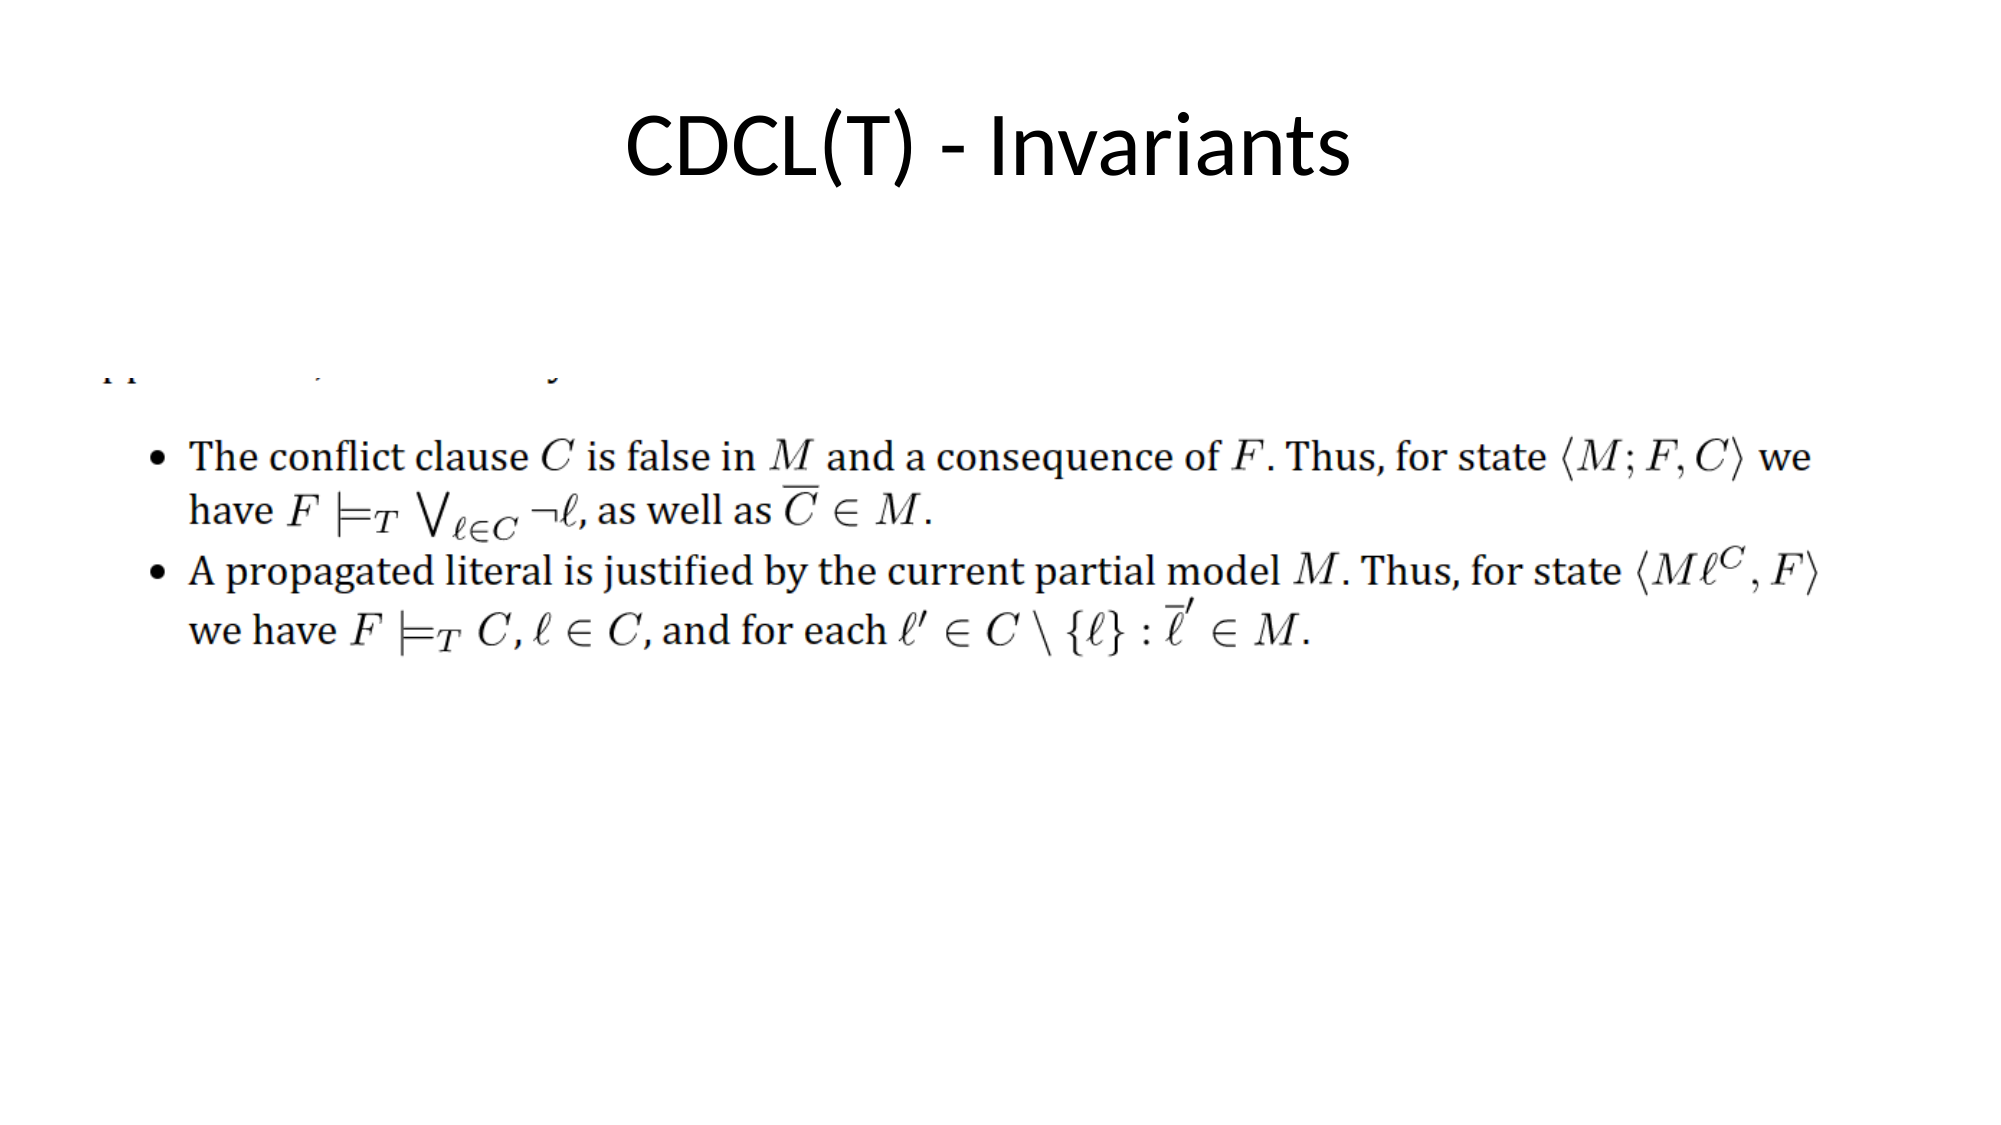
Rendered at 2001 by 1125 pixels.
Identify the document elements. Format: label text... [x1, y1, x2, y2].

title CDCL(T) - Invariants [99, 45, 1900, 233]
picture [67, 378, 1974, 692]
